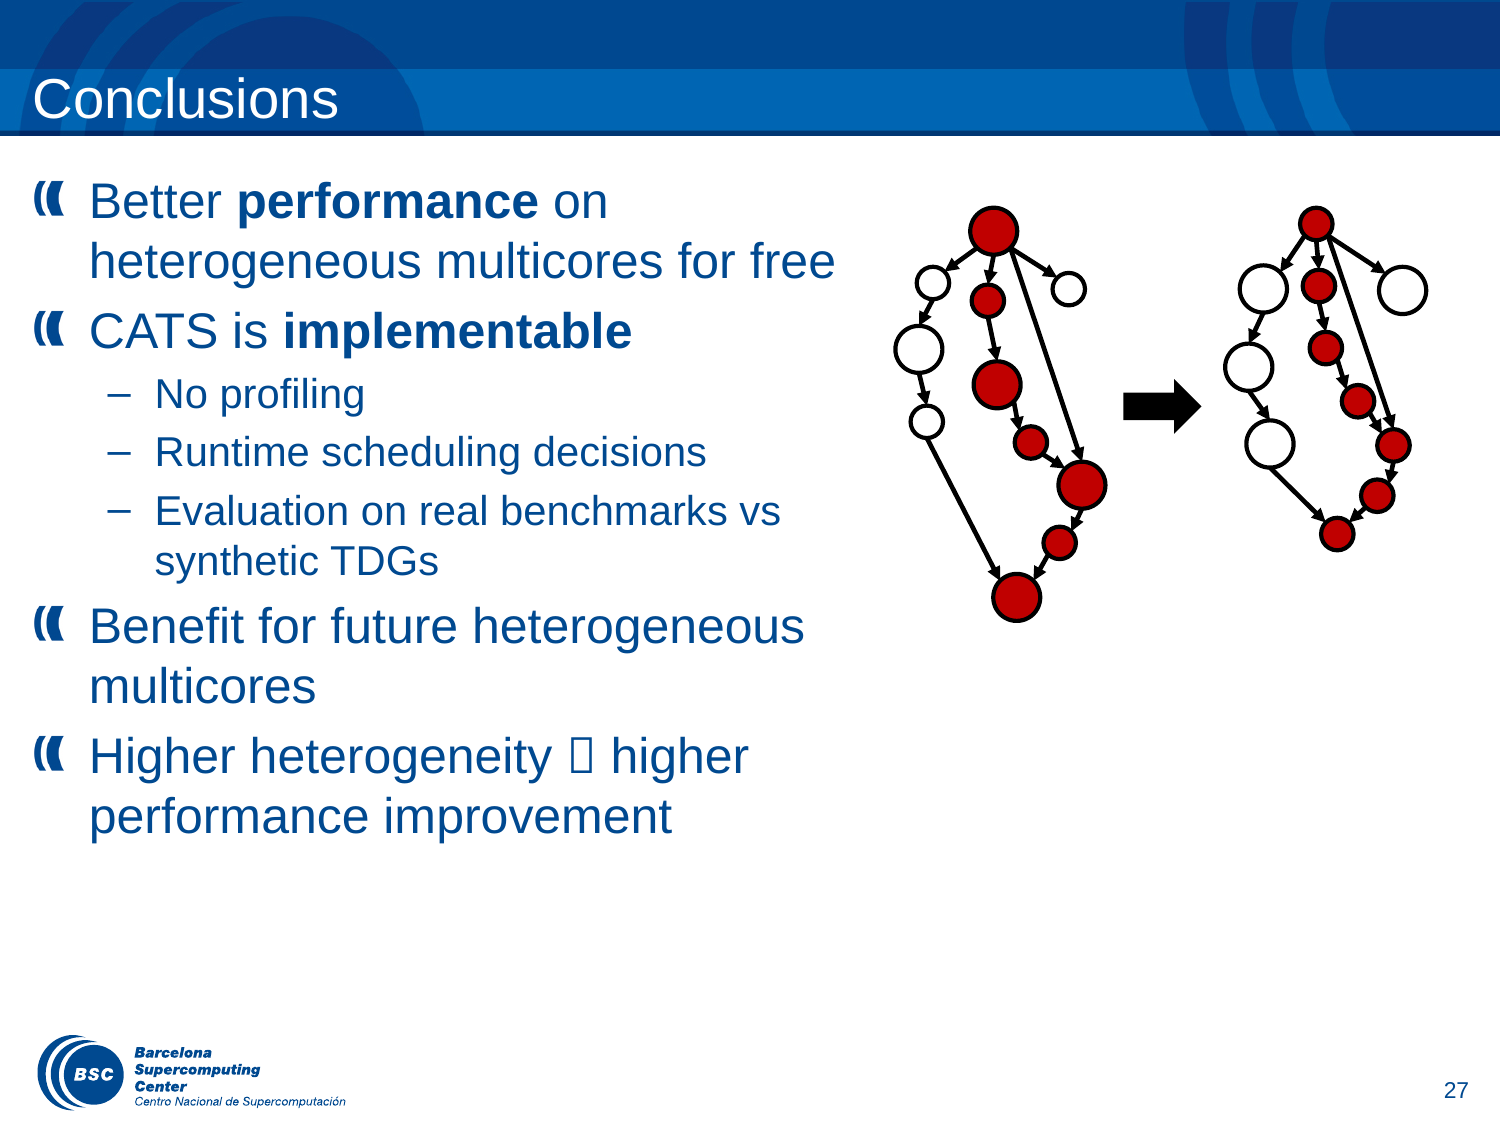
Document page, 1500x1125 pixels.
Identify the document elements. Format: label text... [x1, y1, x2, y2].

slide_number 27 [1411, 1042, 1484, 1111]
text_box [918, 298, 934, 327]
text_box [1223, 342, 1275, 393]
text_box [908, 404, 946, 440]
text_box [1041, 524, 1079, 562]
picture [32, 735, 65, 771]
text_box [1318, 515, 1356, 553]
text_box [1307, 334, 1322, 366]
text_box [1033, 554, 1049, 582]
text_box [1269, 467, 1327, 523]
picture [0, 0, 1500, 136]
text_box [1358, 477, 1396, 515]
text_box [944, 247, 978, 272]
text_box [914, 264, 952, 301]
list Better performance on heterogeneous multicores for free CATS is implementable No profiling Runtime scheduling decisions Evaluation on real benchmarks vs synthetic TDGs Benefit for future heterogeneous multicores Higher heterogeneity  higher performance improvement [17, 160, 869, 1012]
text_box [1388, 461, 1394, 485]
text_box [1244, 418, 1296, 470]
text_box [1327, 235, 1394, 430]
text_box [893, 324, 945, 375]
text_box [1399, 264, 1429, 317]
text_box [1297, 205, 1335, 242]
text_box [1316, 240, 1320, 270]
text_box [1348, 506, 1366, 523]
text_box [926, 437, 1001, 582]
picture [32, 310, 65, 346]
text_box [987, 254, 994, 285]
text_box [1248, 312, 1264, 344]
text_box [1056, 460, 1108, 511]
text_box [1375, 427, 1412, 464]
title Conclusions [17, 7, 1483, 138]
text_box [918, 372, 928, 406]
text_box [971, 359, 1005, 411]
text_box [1318, 301, 1322, 332]
text_box [1121, 377, 1204, 436]
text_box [1248, 390, 1271, 421]
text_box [987, 316, 998, 362]
picture [32, 180, 65, 216]
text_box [1010, 247, 1083, 462]
text_box [1300, 274, 1322, 304]
text_box [969, 283, 1005, 319]
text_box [1279, 235, 1305, 273]
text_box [1070, 508, 1083, 532]
text_box [1237, 263, 1290, 315]
picture [32, 605, 65, 641]
text_box [991, 571, 1043, 623]
text_box [968, 205, 1020, 257]
